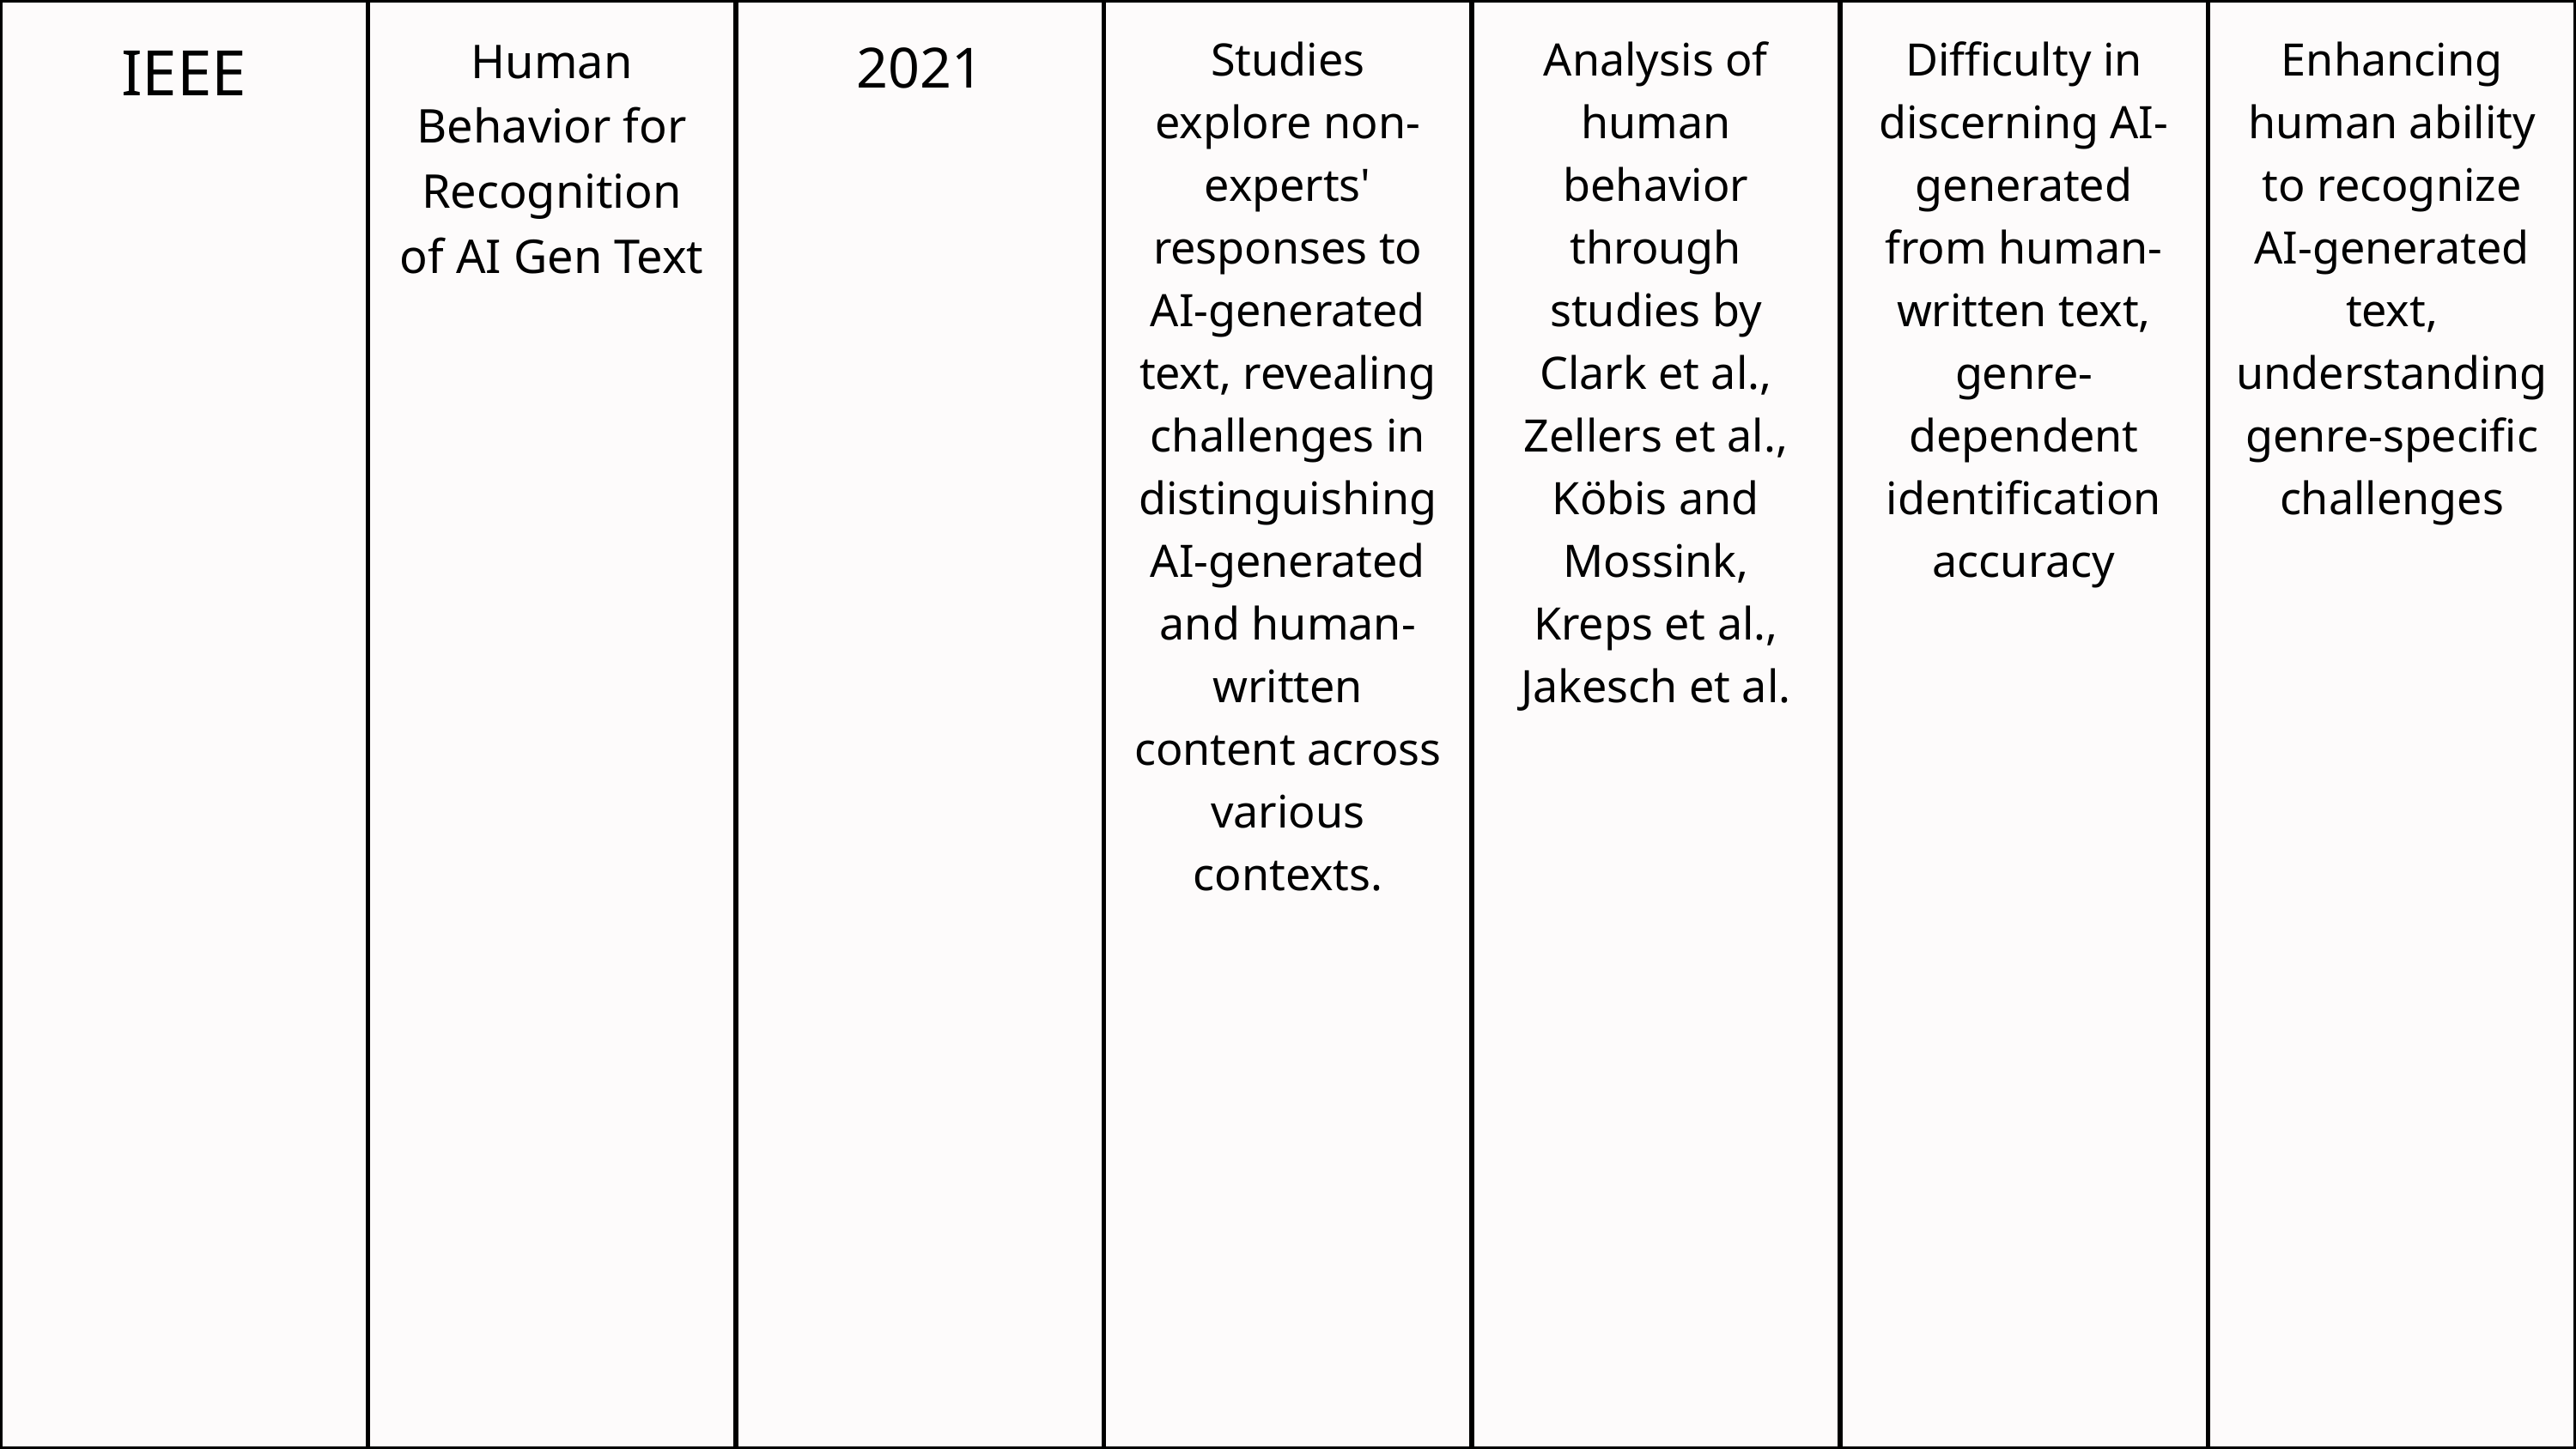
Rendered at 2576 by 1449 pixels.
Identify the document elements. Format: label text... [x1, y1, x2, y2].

table_header IEEE [3, 3, 366, 1446]
table_header Enhancing human ability to recognize AI-generated text, understanding genre-specific challenges [2210, 3, 2573, 1446]
table_header Human Behavior for Recognition of AI Gen Text [370, 3, 733, 1446]
table_header Analysis of human behavior through studies by Clark et al., Zellers et al., Köbis and Mossink, Kreps et al., Jakesch et al. [1474, 3, 1838, 1446]
table_header Difficulty in discerning AI-generated from human-written text, genre-dependent identification accuracy [1843, 3, 2206, 1446]
table_header 2021 [738, 3, 1102, 1446]
table_header Studies explore non-experts' responses to AI-generated text, revealing challenges in distinguishing AI-generated and human-written content across various contexts. [1106, 3, 1469, 1446]
